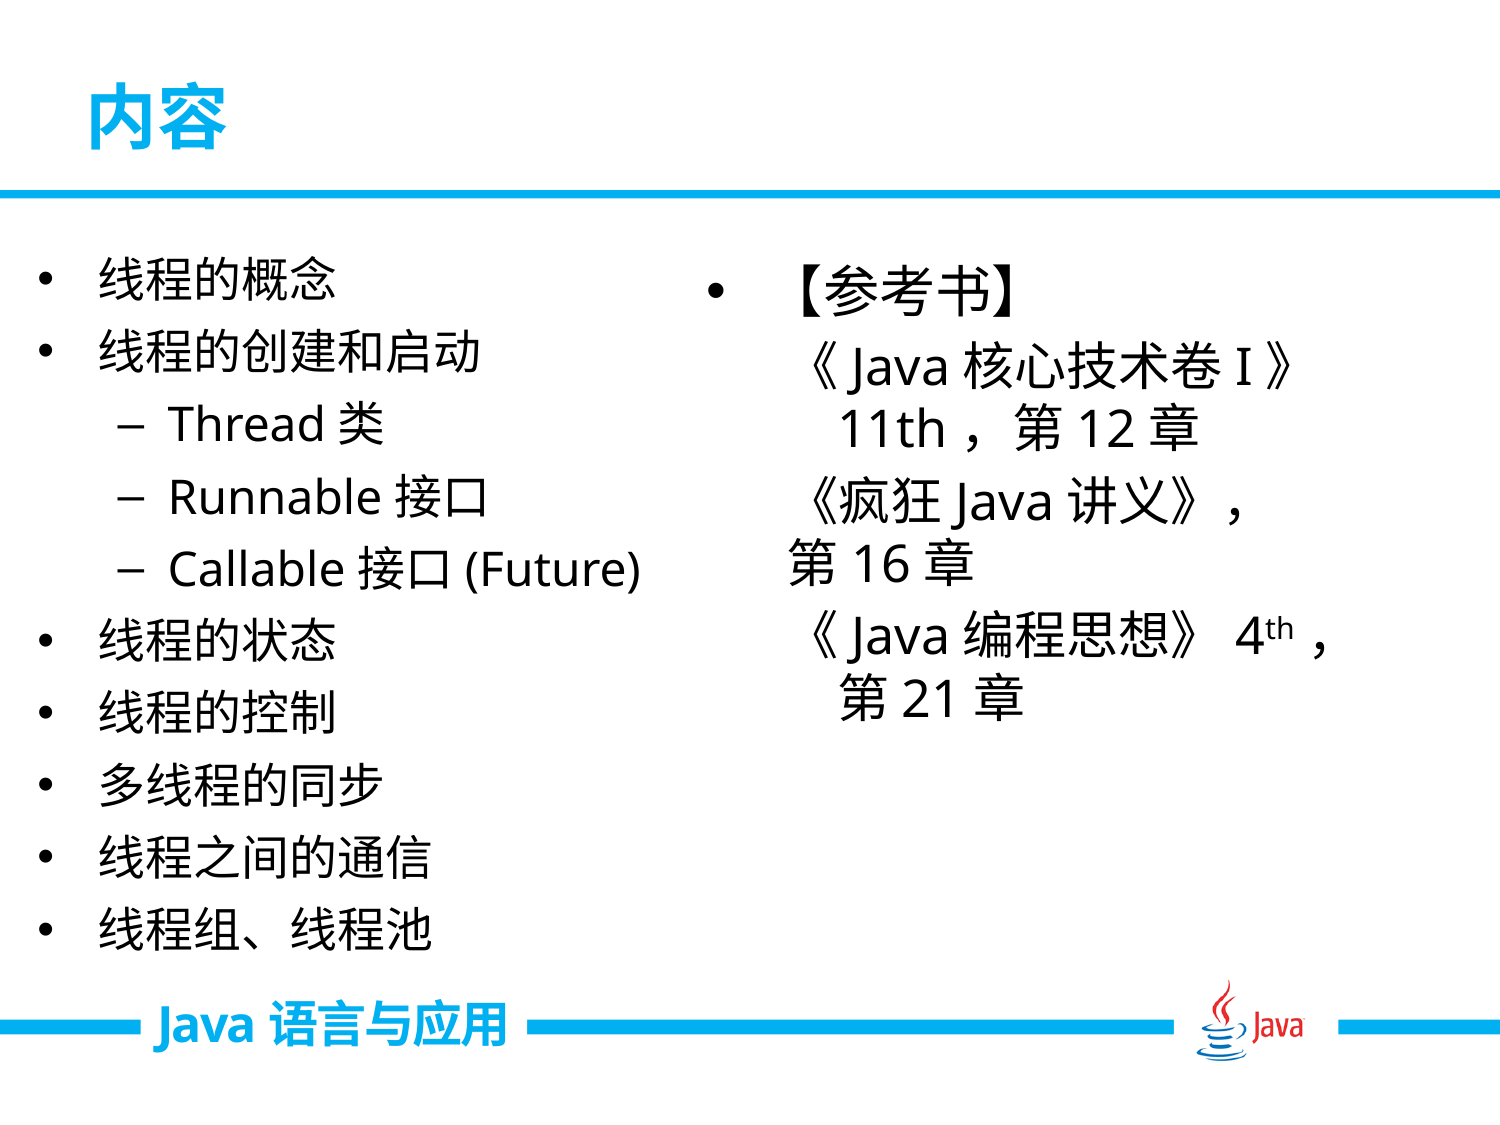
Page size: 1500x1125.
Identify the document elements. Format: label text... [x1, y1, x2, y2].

title 内容 [68, 70, 1419, 160]
picture [1173, 1010, 1326, 1064]
list 线程的概念 线程的创建和启动 Thread类 Runnable接口 Callable接口(Future) 线程的状态 线程的控制 多线程的同步 线程之间的通信 线程组、线程池 [20, 234, 775, 997]
list 【参考书】 《Java核心技术卷I》 11th，第12章 《疯狂Java讲义》， 第16章 《Java编程思想》4th， 第21章 [689, 247, 1500, 1010]
